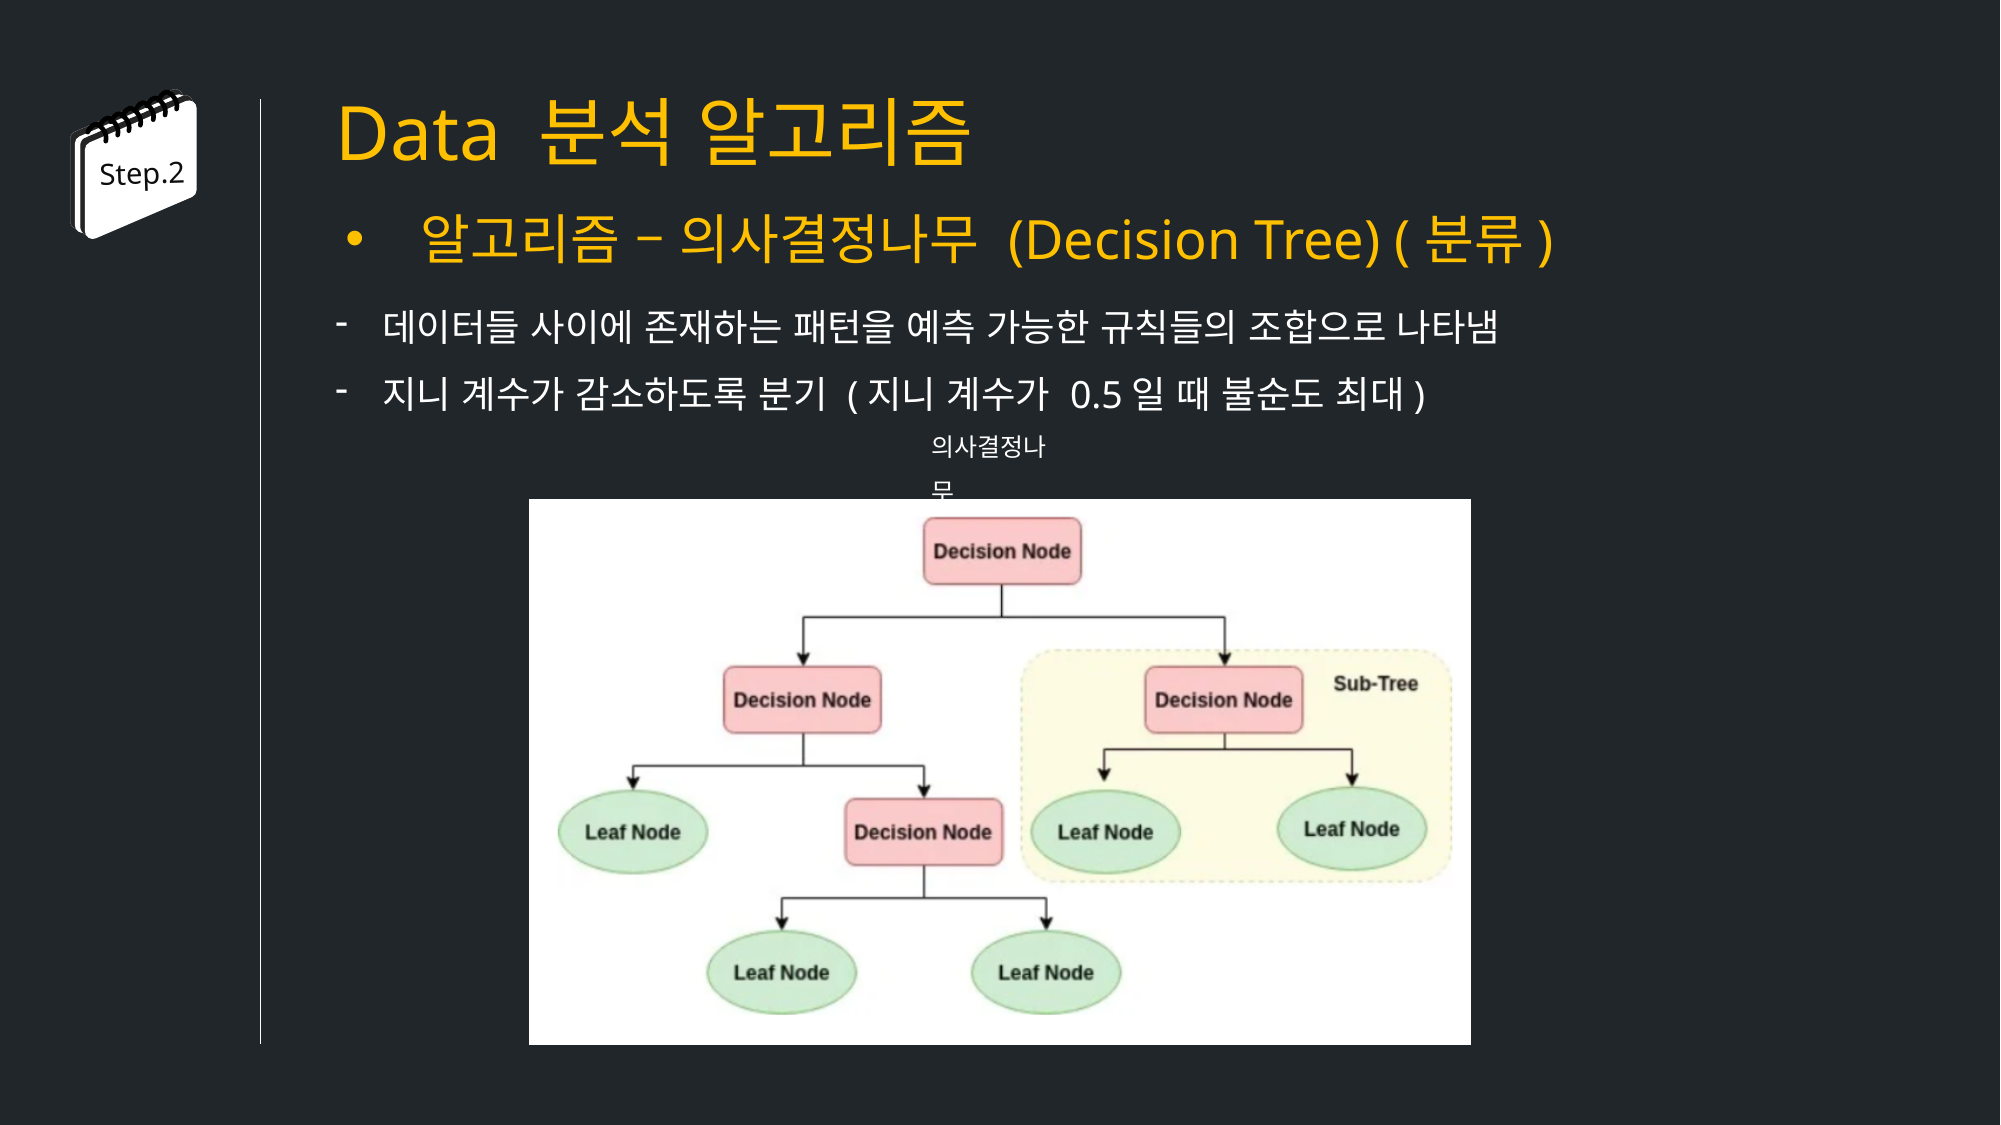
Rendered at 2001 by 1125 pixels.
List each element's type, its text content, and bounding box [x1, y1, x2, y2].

text_box Data 분석 알고리즘 [320, 77, 1192, 183]
text_box 알고리즘 – 의사결정나무 (Decision Tree) (분류) [330, 197, 1876, 278]
text_box 데이터들 사이에 존재하는 패턴을 예측 가능한 규칙들의 조합으로 나타냄 지니 계수가 감소하도록 분기 (지니 계수가 0.5일 때 불순도 최대) [320, 274, 1867, 424]
text_box 의사결정나무 [916, 435, 1084, 488]
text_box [82, 92, 189, 232]
picture [529, 499, 1471, 1045]
text_box Step.2 [189, 147, 201, 198]
